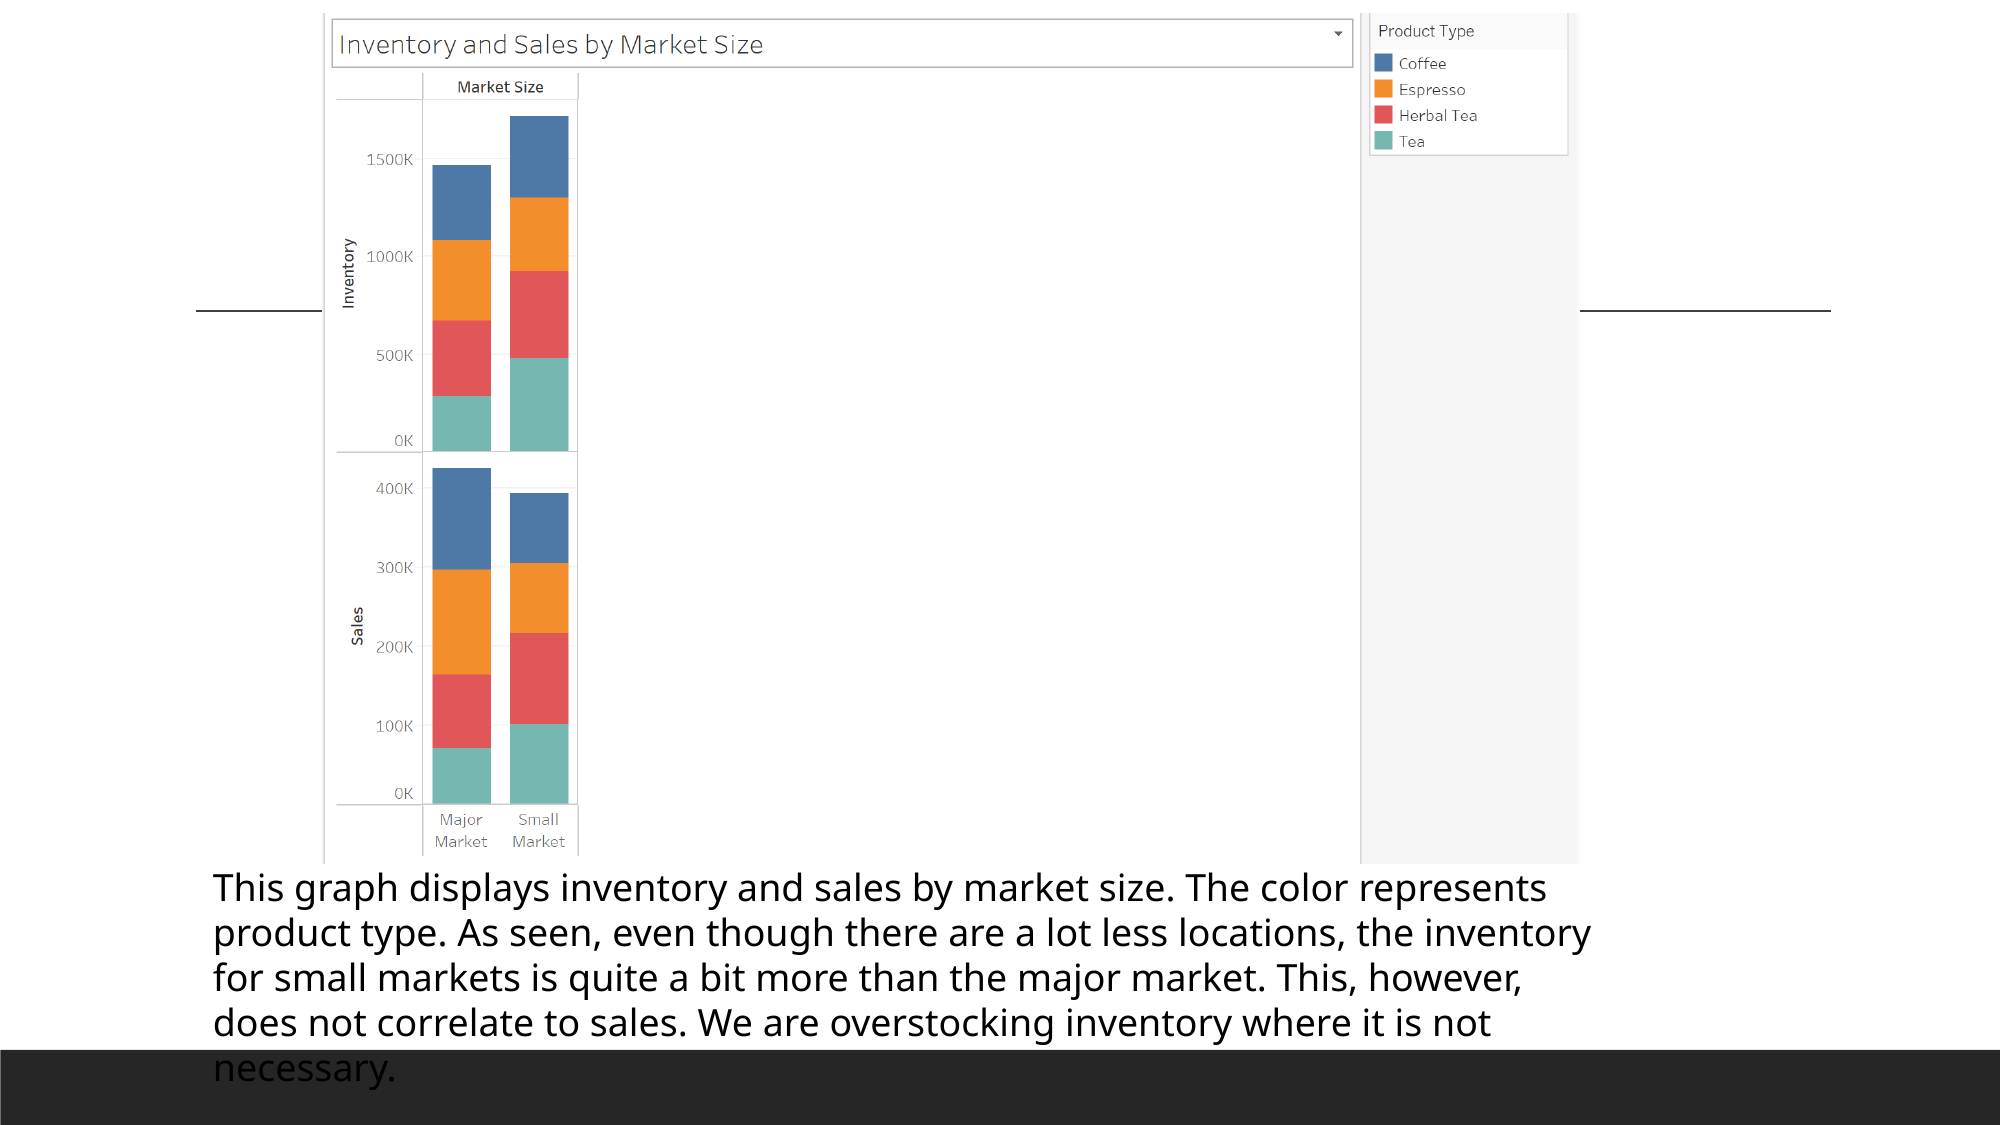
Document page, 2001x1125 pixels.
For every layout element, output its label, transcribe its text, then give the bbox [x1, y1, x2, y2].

picture [321, 12, 1581, 864]
text_box This graph displays inventory and sales by market size. The color represents product type. As seen, even though there are a lot less locations, the inventory for small markets is quite a bit more than the major market. This, however, does not correlate to sales. We are overstocking inventory where it is not necessary. [198, 856, 1621, 1096]
